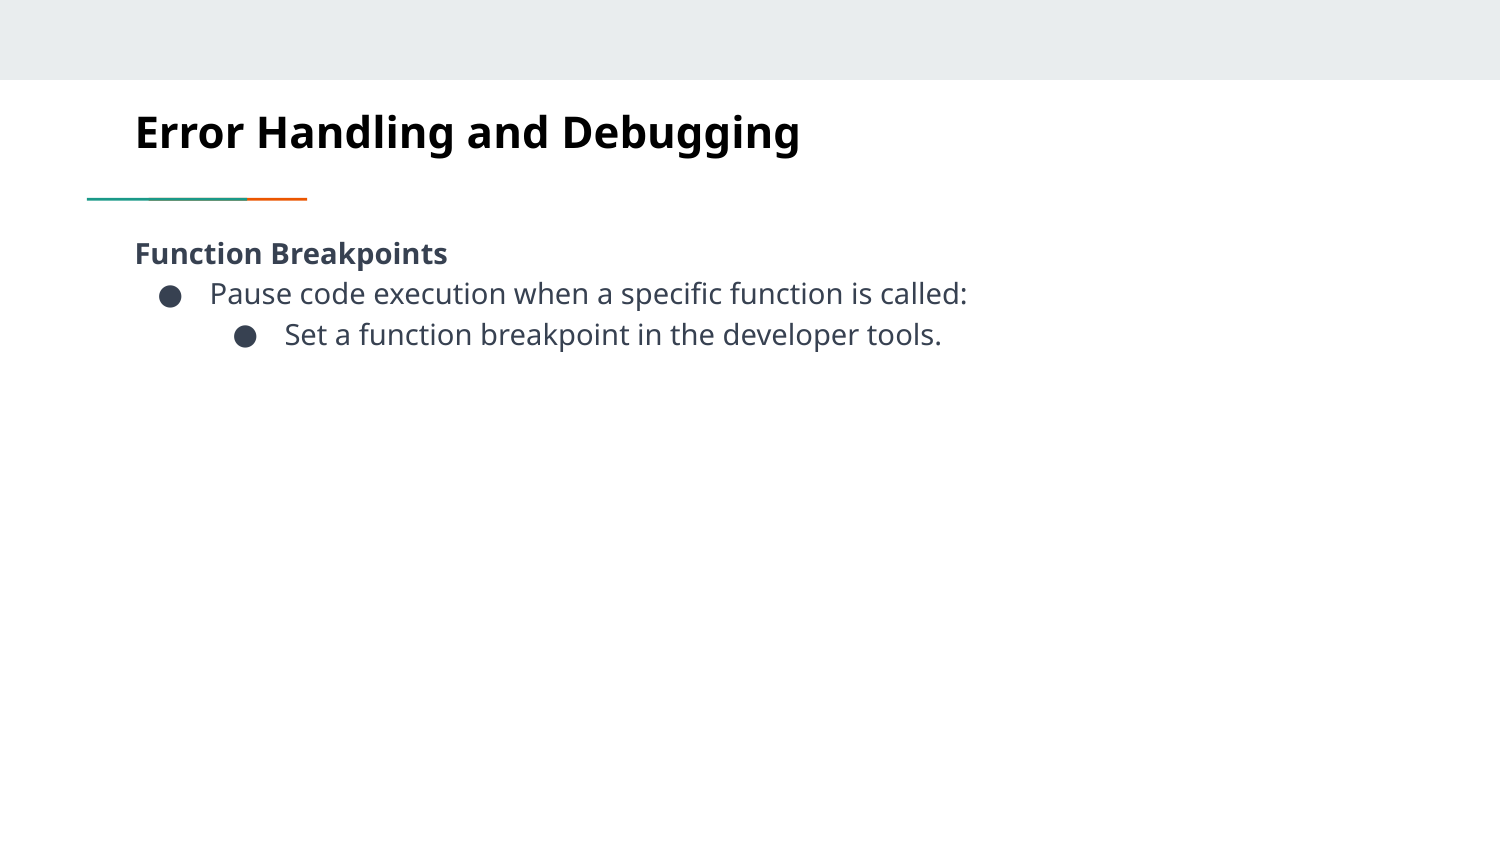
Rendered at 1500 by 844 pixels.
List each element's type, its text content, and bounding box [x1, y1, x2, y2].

list Function Breakpoints Pause code execution when a specific function is called: Set a function breakpoint in the developer tools. [119, 214, 1381, 712]
title Error Handling and Debugging [119, 89, 1381, 178]
